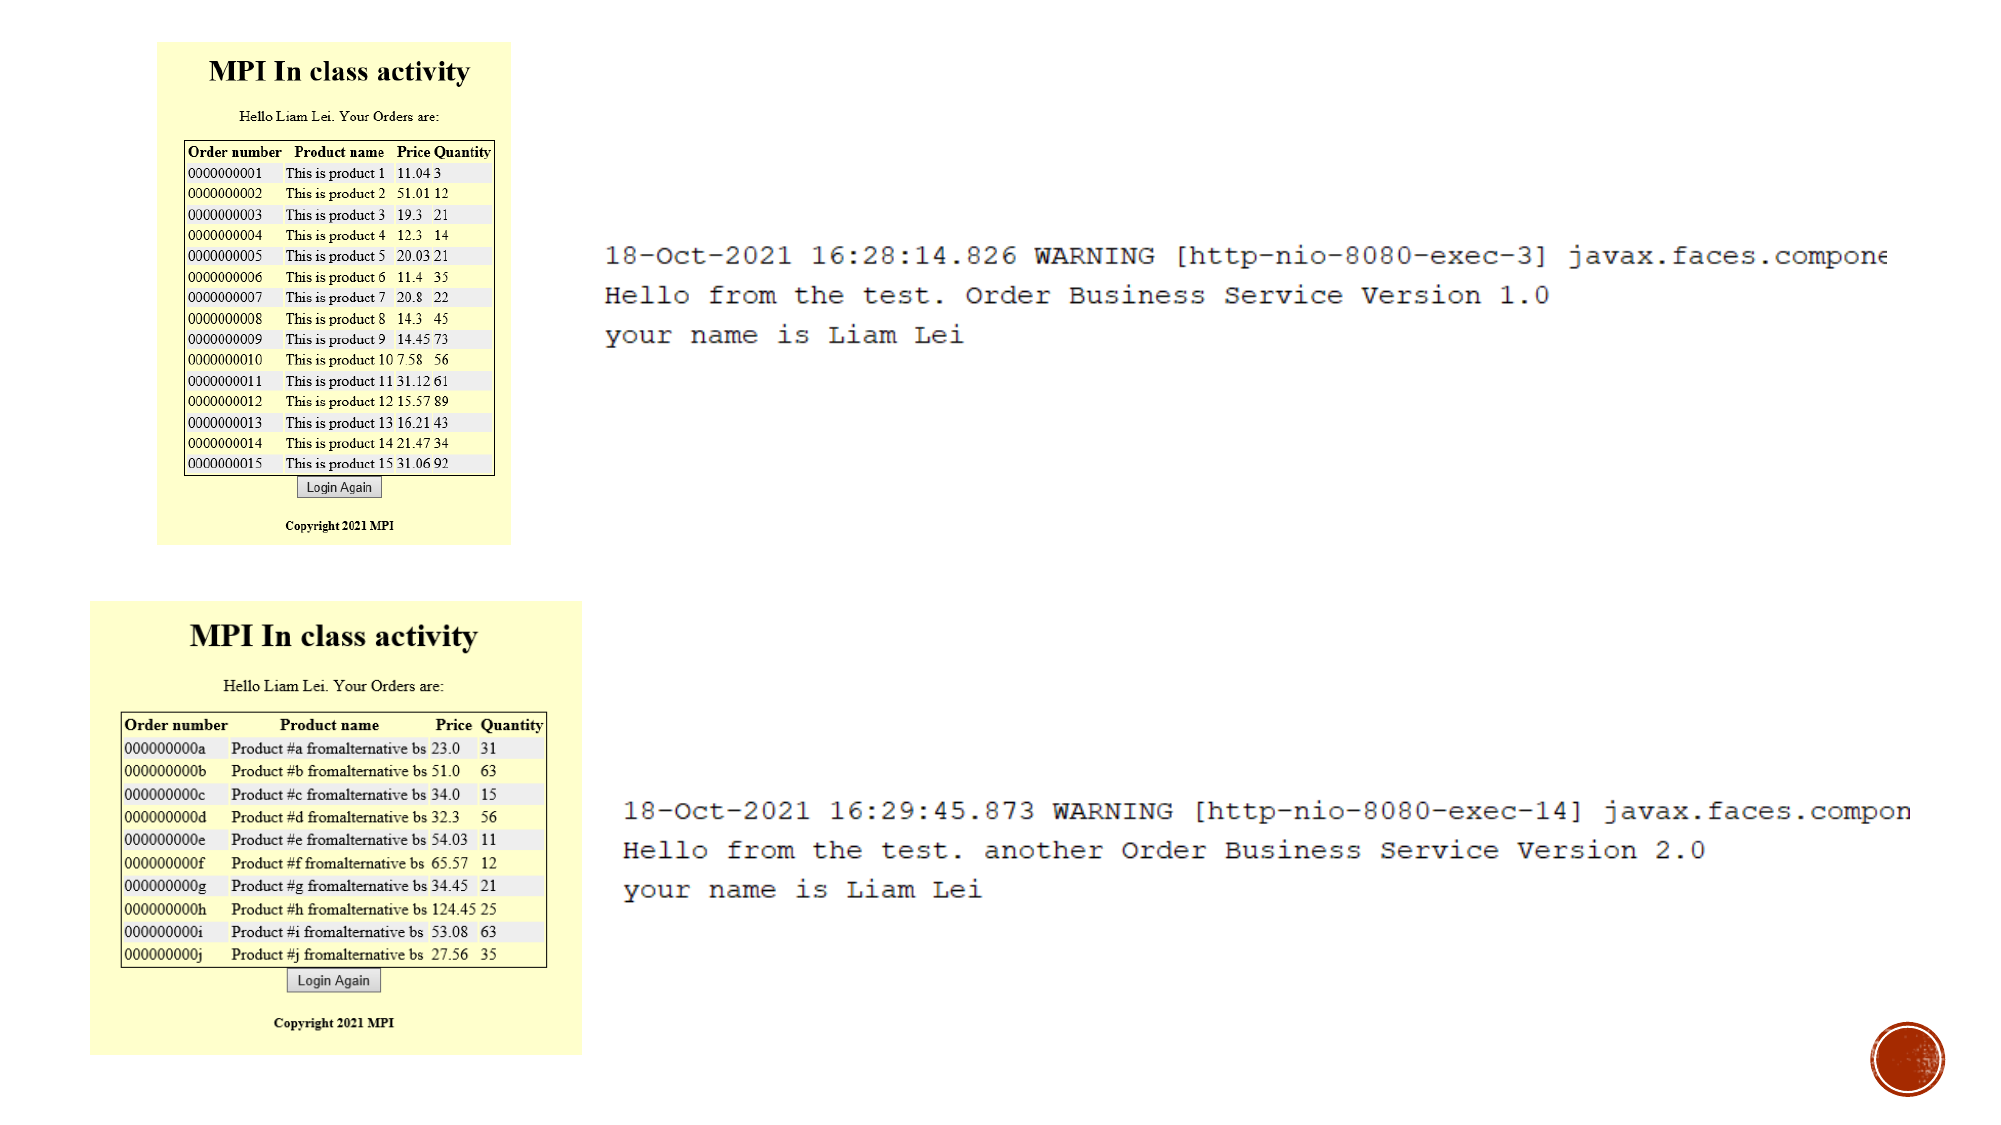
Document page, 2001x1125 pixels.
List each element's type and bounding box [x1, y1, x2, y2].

picture [160, 44, 510, 543]
picture [94, 604, 580, 1052]
picture [585, 235, 1887, 367]
picture [604, 791, 1910, 924]
